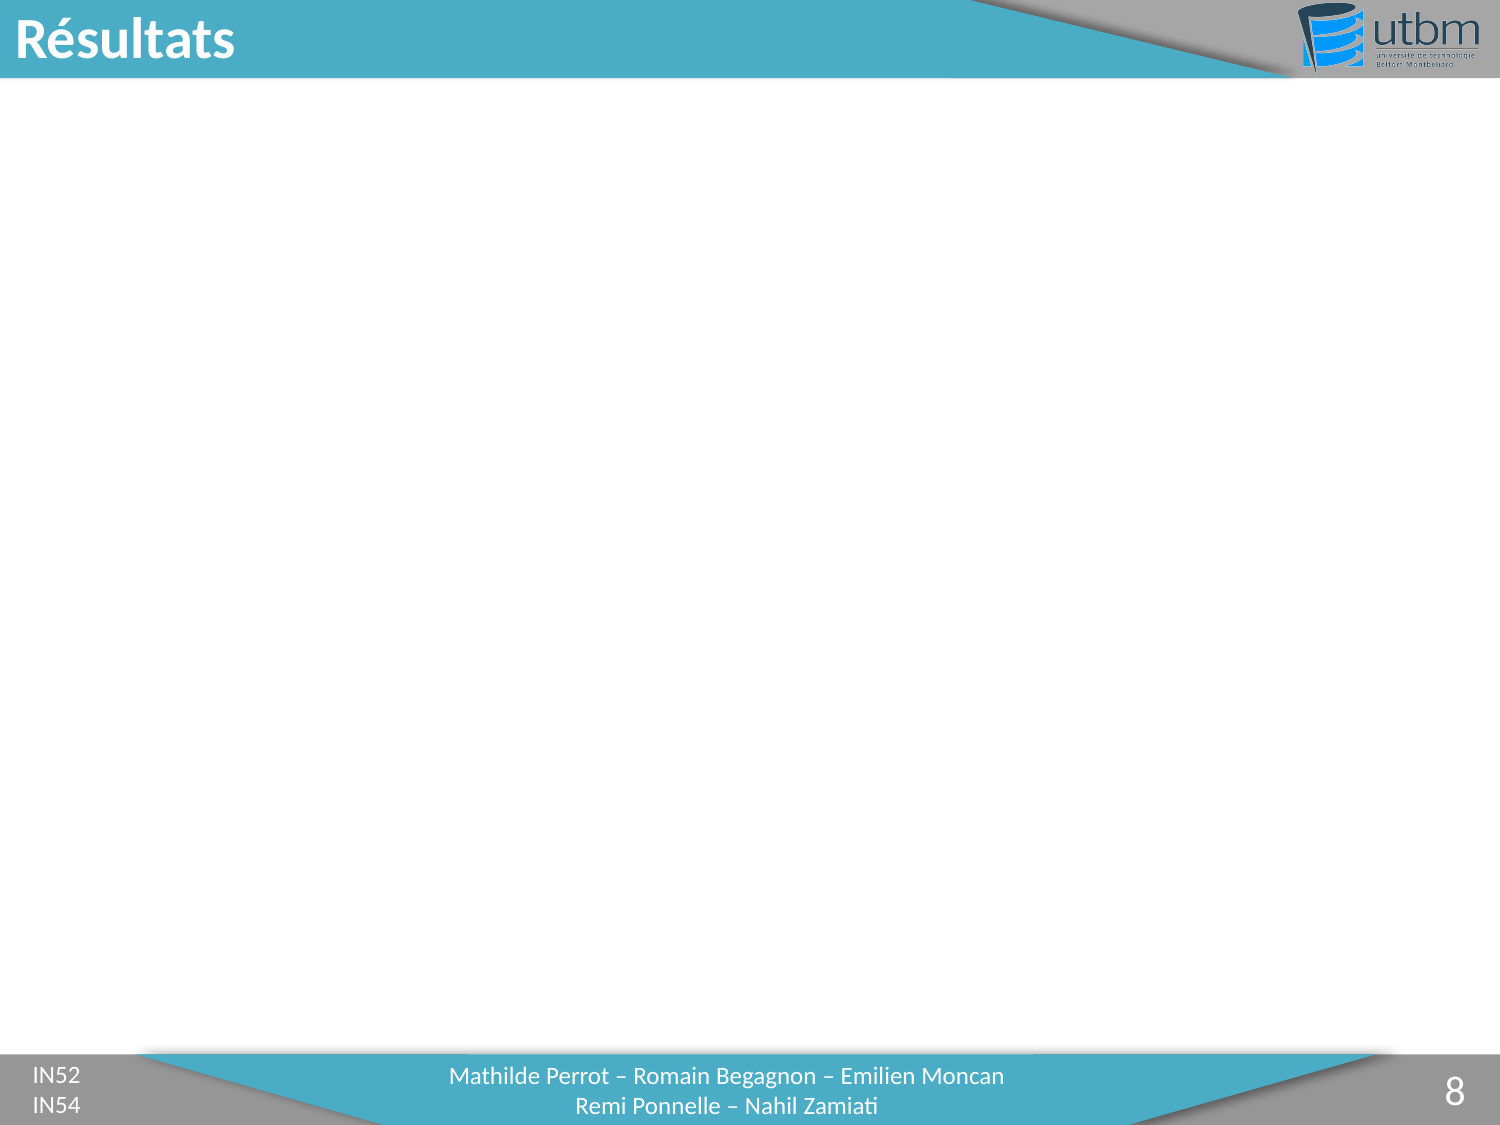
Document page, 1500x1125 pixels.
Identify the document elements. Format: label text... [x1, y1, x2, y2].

slide_number 8 [1130, 1058, 1481, 1119]
slide_number IN52 IN54 [17, 1074, 290, 1125]
footer Mathilde Perrot – Romain Begagnon – Emilien Moncan Remi Ponnelle – Nahil Zamiati [290, 1059, 1165, 1120]
picture [1291, 0, 1484, 79]
title Résultats [0, 0, 1170, 71]
